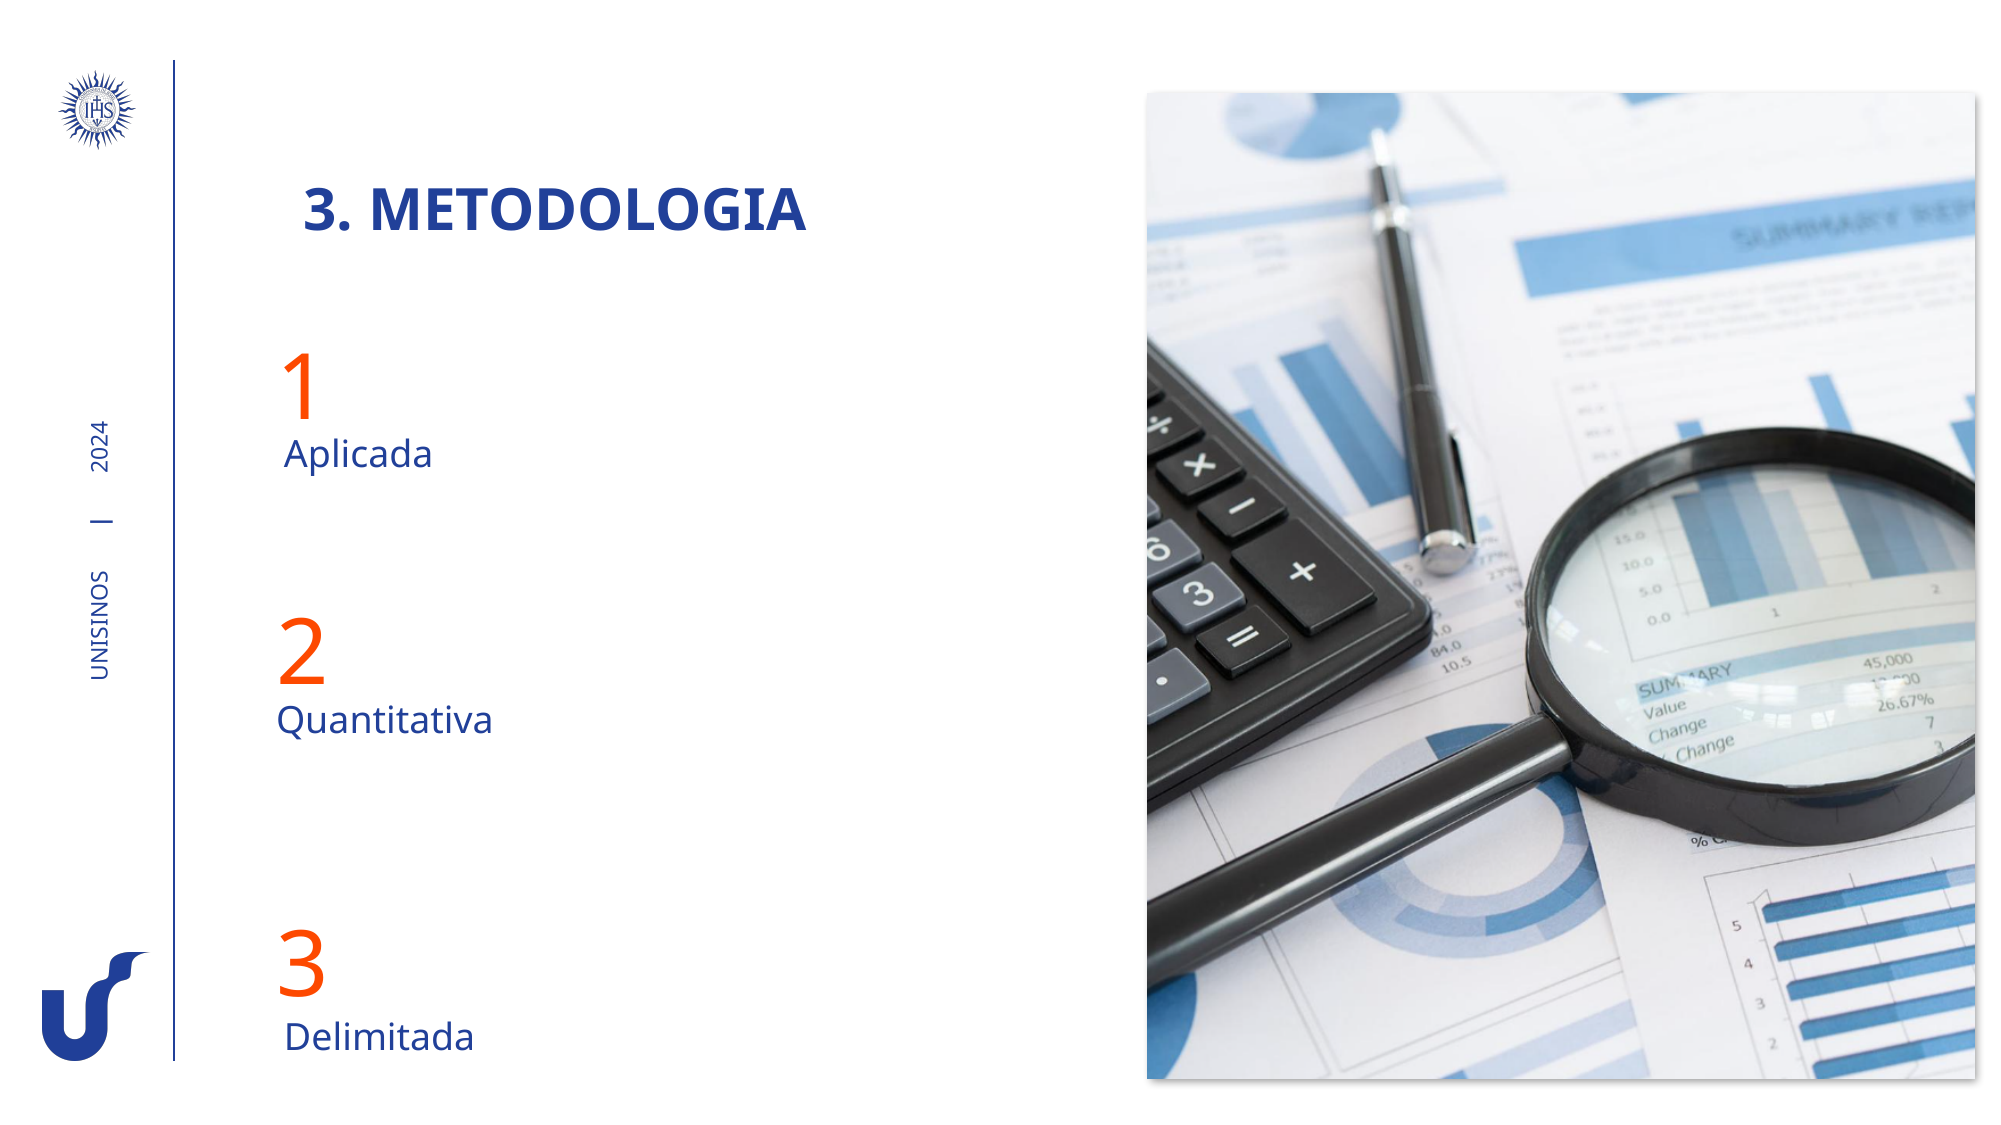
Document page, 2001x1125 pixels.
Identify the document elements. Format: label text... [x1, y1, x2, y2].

text_box 2 [261, 586, 372, 711]
text_box 3 [261, 897, 372, 1022]
text_box Aplicada [269, 422, 688, 483]
text_box Delimitada [269, 1005, 688, 1066]
title 3. METODOLOGIA [288, 121, 1116, 302]
text_box 1 [261, 320, 372, 446]
picture [58, 70, 136, 150]
picture [42, 952, 151, 1061]
picture [1147, 93, 1975, 1079]
text_box Quantitativa [261, 688, 680, 748]
